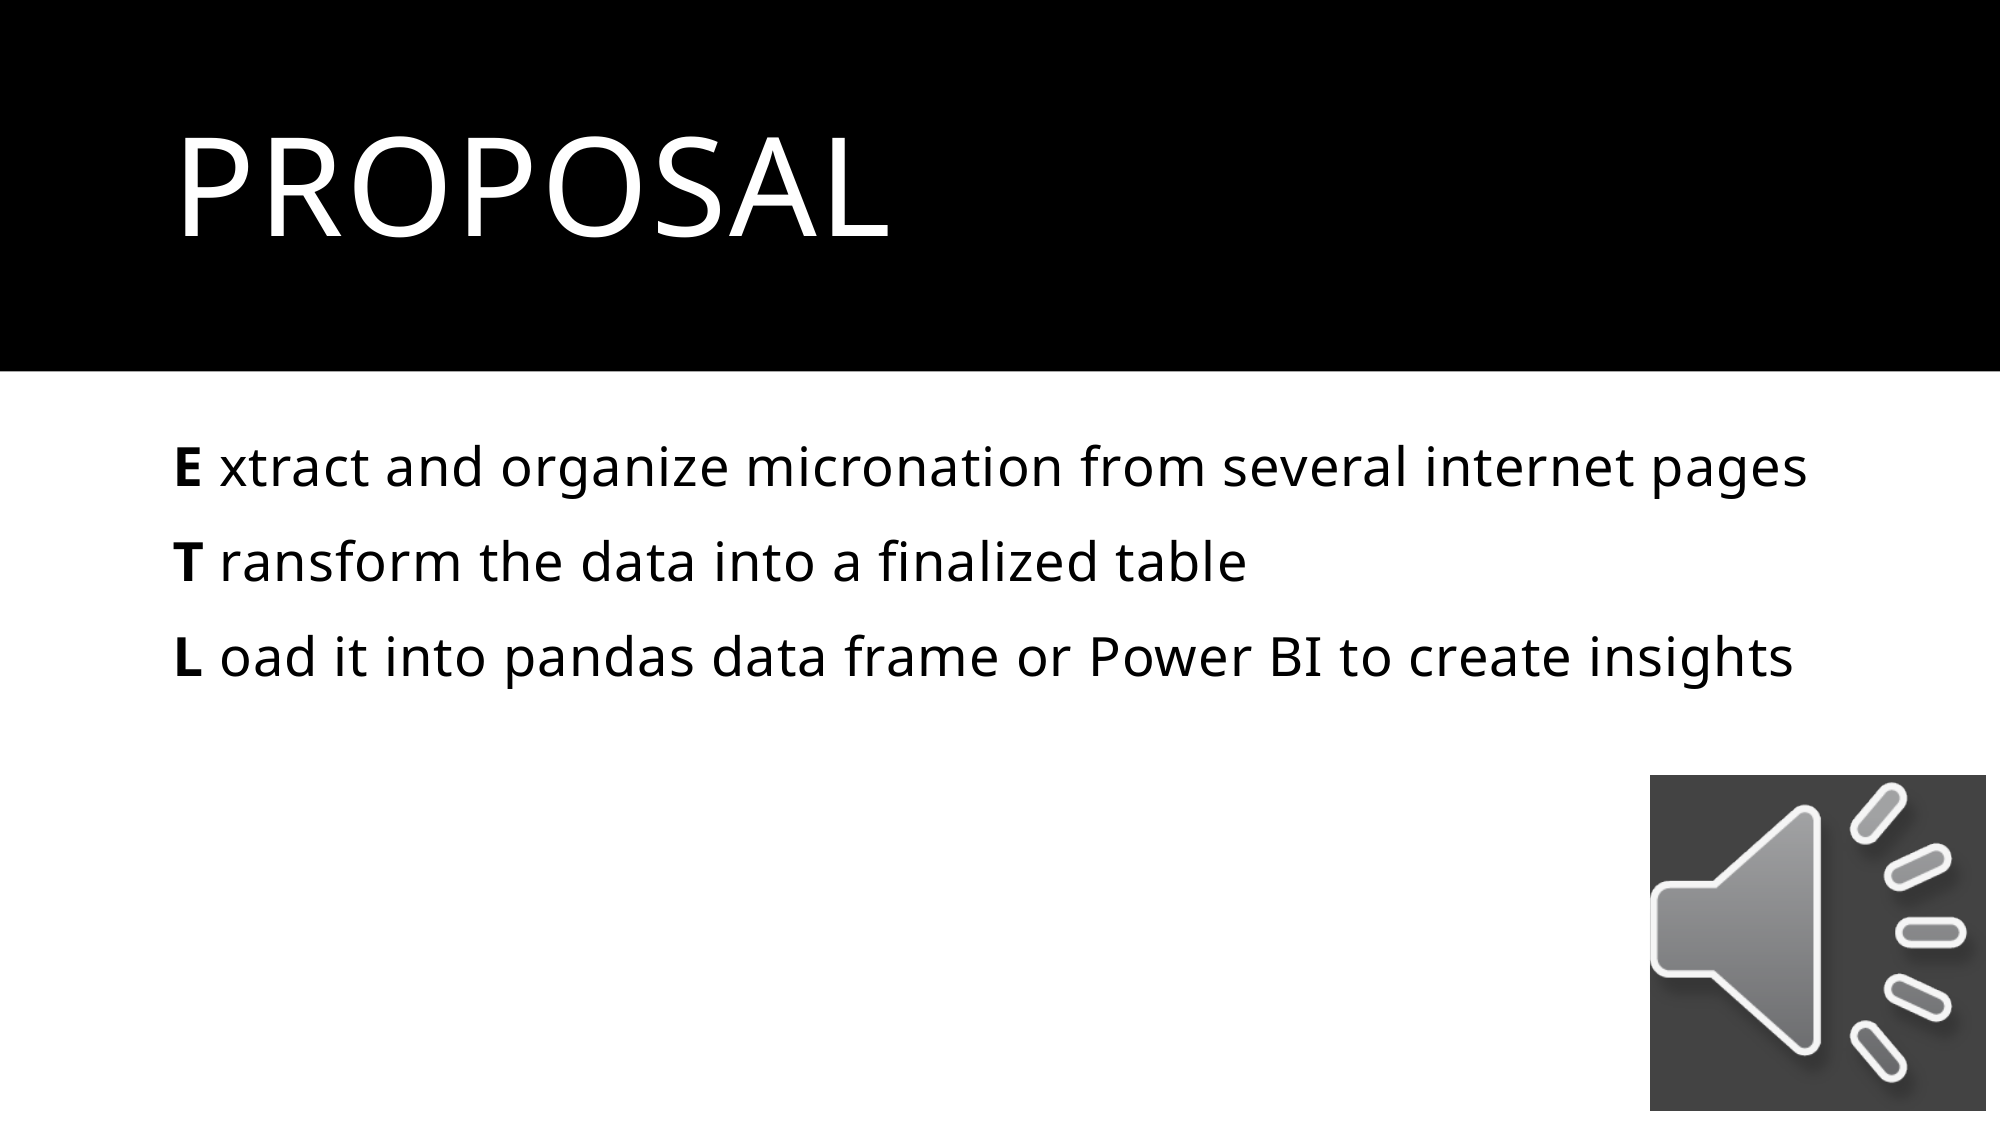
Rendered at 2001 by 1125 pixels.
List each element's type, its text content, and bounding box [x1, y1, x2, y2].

list E xtract and organize micronation from several internet pages T ransform the data into a finalized table L oad it into pandas data frame or Power BI to create insights [157, 424, 1842, 1014]
title Proposal [157, 52, 1842, 332]
picture [1648, 773, 1987, 1112]
